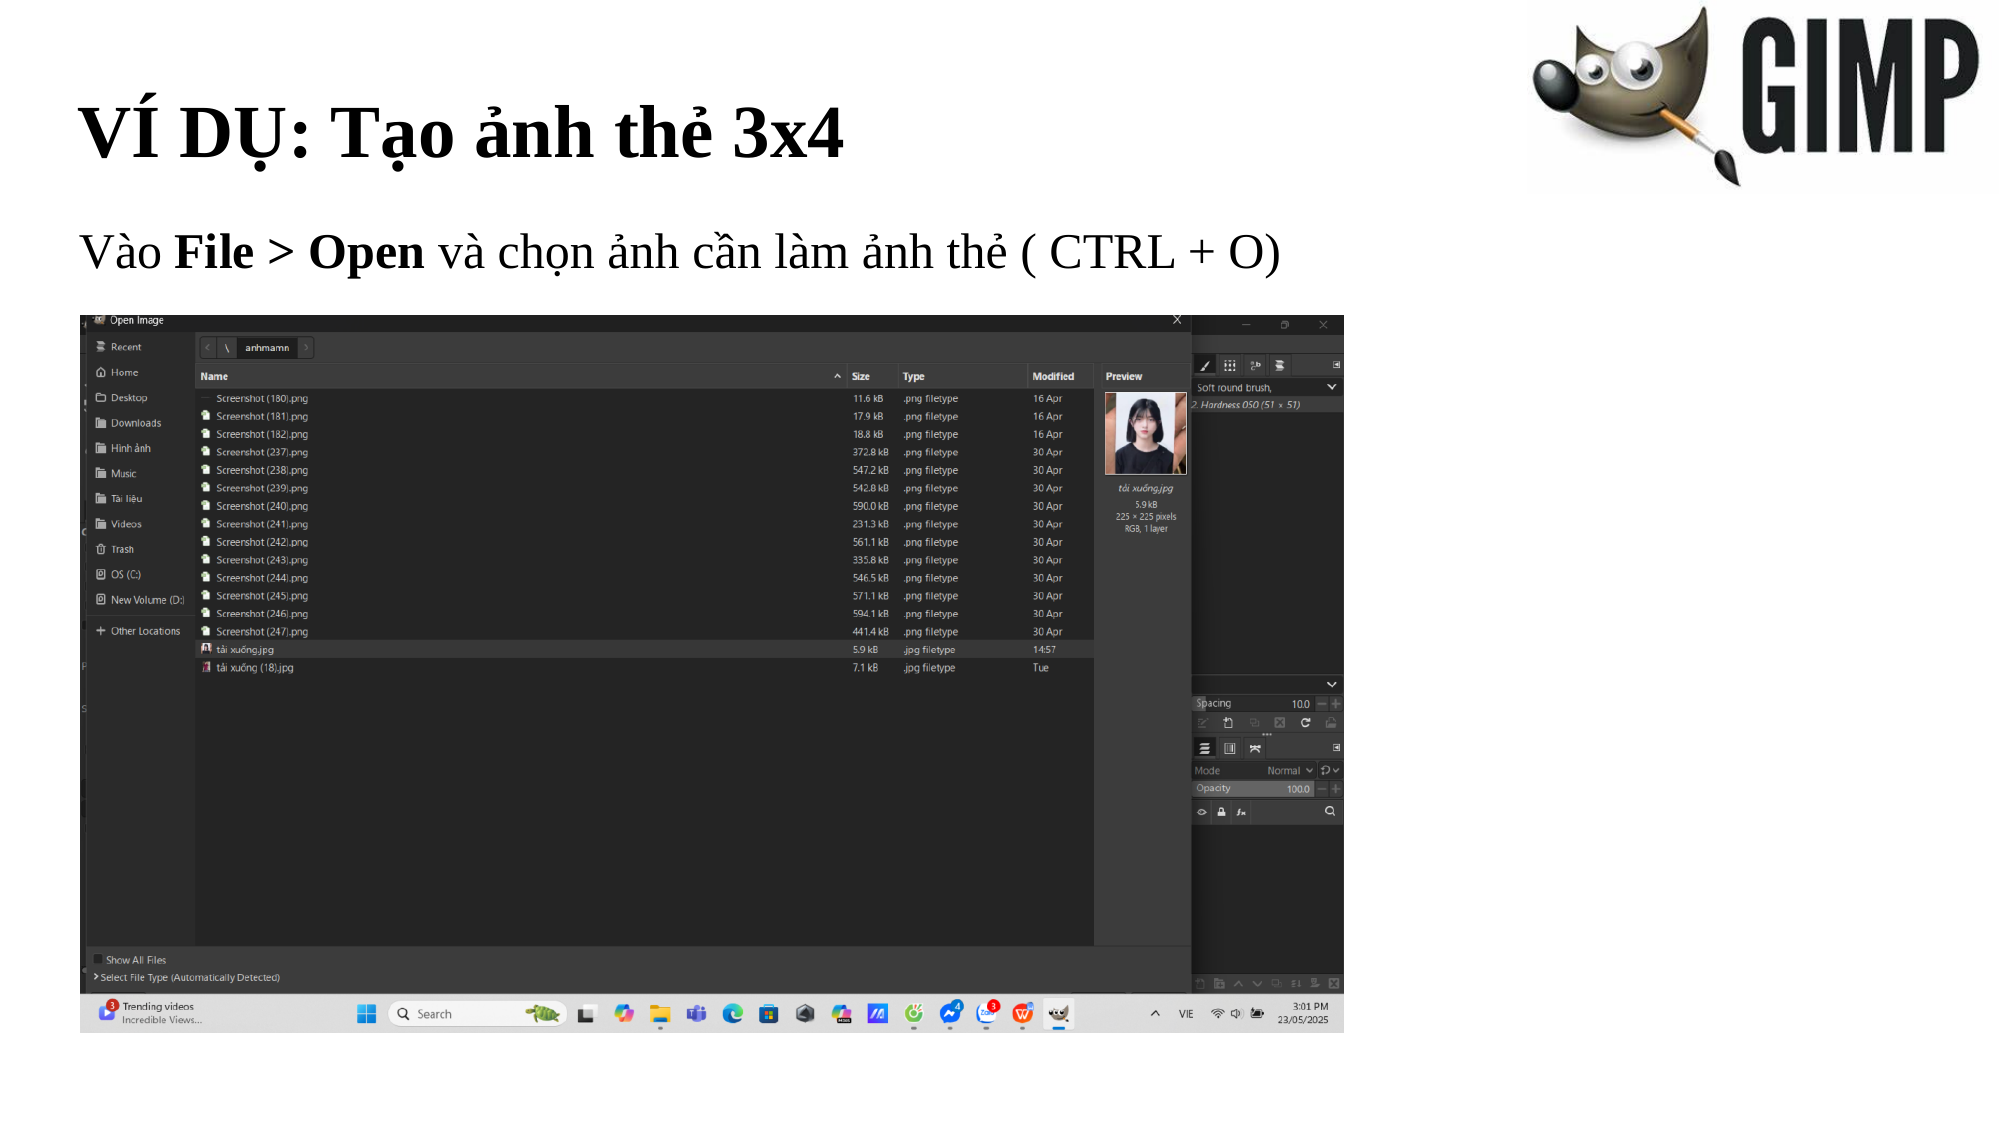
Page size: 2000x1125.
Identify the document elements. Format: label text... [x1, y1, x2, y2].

picture [80, 315, 1344, 1034]
text_box VÍ DỤ: Tạo ảnh thẻ 3x4 [62, 29, 861, 180]
text_box Vào File > Open và chọn ảnh cần làm ảnh thẻ ( CTRL + O) [64, 210, 1297, 286]
picture [1526, 0, 2000, 194]
